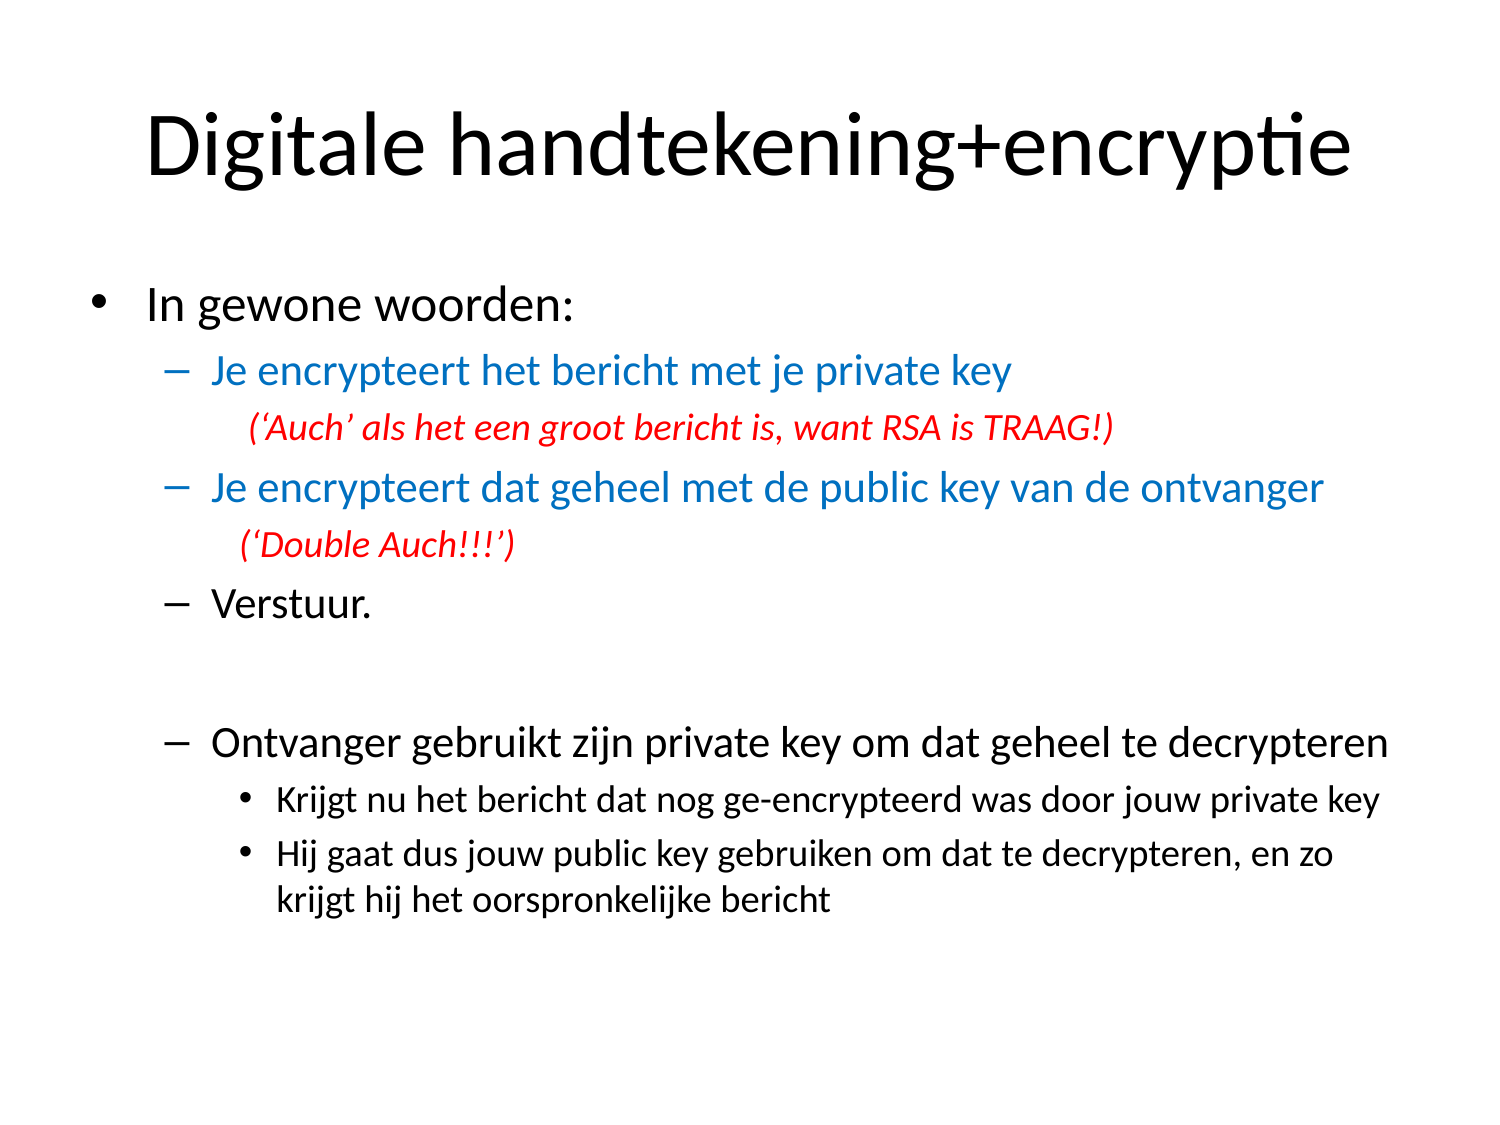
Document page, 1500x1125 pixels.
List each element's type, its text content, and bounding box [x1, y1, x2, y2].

title Digitale handtekening+encryptie [75, 45, 1425, 233]
list In gewone woorden: Je encrypteert het bericht met je private key (‘Auch’ als het een groot bericht is, want RSA is TRAAG!) Je encrypteert dat geheel met de public key van de ontvanger (‘Double Auch!!!’) Verstuur. Ontvanger gebruikt zijn private key om dat geheel te decrypteren Krijgt nu het bericht dat nog ge-encrypteerd was door jouw private key Hij gaat dus jouw public key gebruiken om dat te decrypteren, en zo krijgt hij het oorspronkelijke bericht [75, 262, 1425, 1005]
